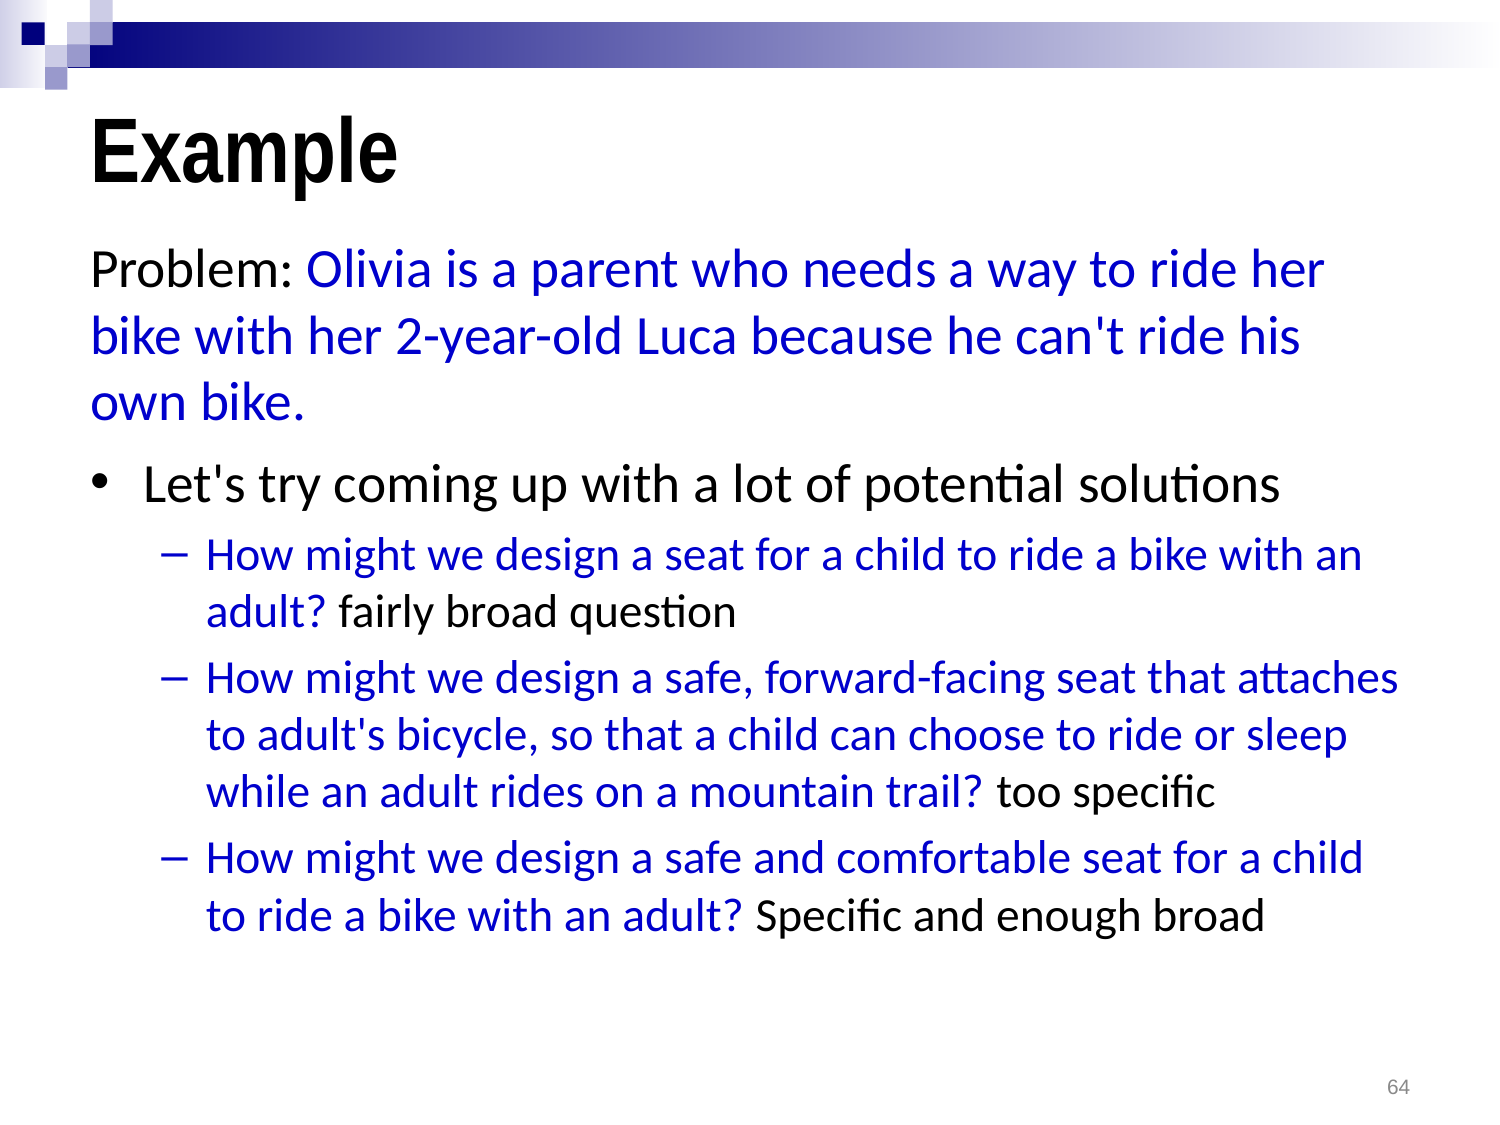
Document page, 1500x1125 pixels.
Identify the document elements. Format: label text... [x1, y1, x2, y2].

slide_number 64 [1074, 1059, 1425, 1113]
list Problem: Olivia is a parent who needs a way to ride her bike with her 2-year-old Luca because he can't ride his own bike. Let's try coming up with a lot of potential solutions How might we design a seat for a child to ride a bike with an adult? fairly broad question How might we design a safe, forward-facing seat that attaches to adult's bicycle, so that a child can choose to ride or sleep while an adult rides on a mountain trail? too specific How might we design a safe and comfortable seat for a child to ride a bike with an adult? Specific and enough broad [75, 224, 1425, 1038]
title Example [75, 67, 1425, 224]
